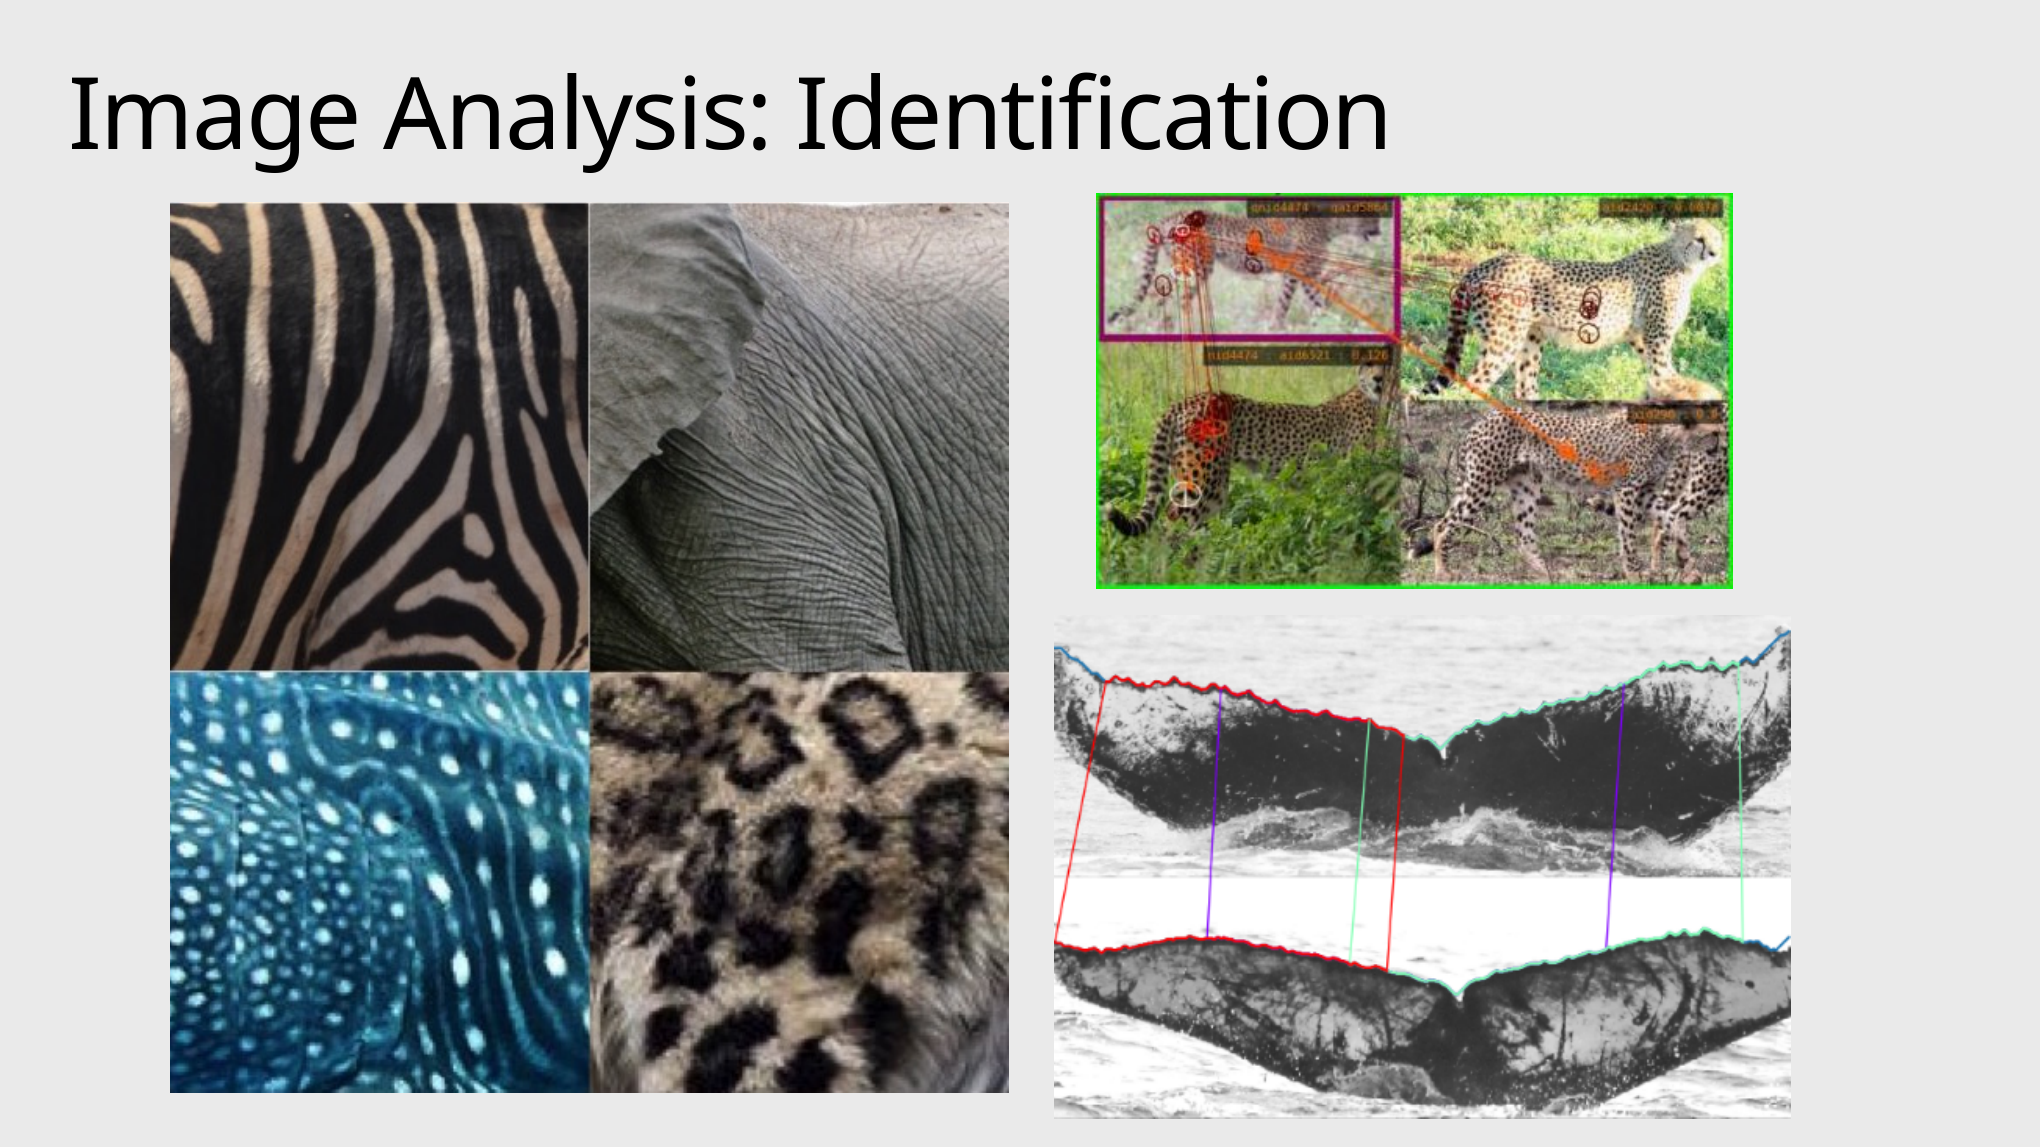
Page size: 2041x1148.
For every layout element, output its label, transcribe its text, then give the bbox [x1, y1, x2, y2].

picture [169, 202, 1009, 1094]
title Image Analysis: Identification [45, 48, 1996, 199]
picture [1096, 193, 1733, 589]
picture [1053, 614, 1791, 1120]
